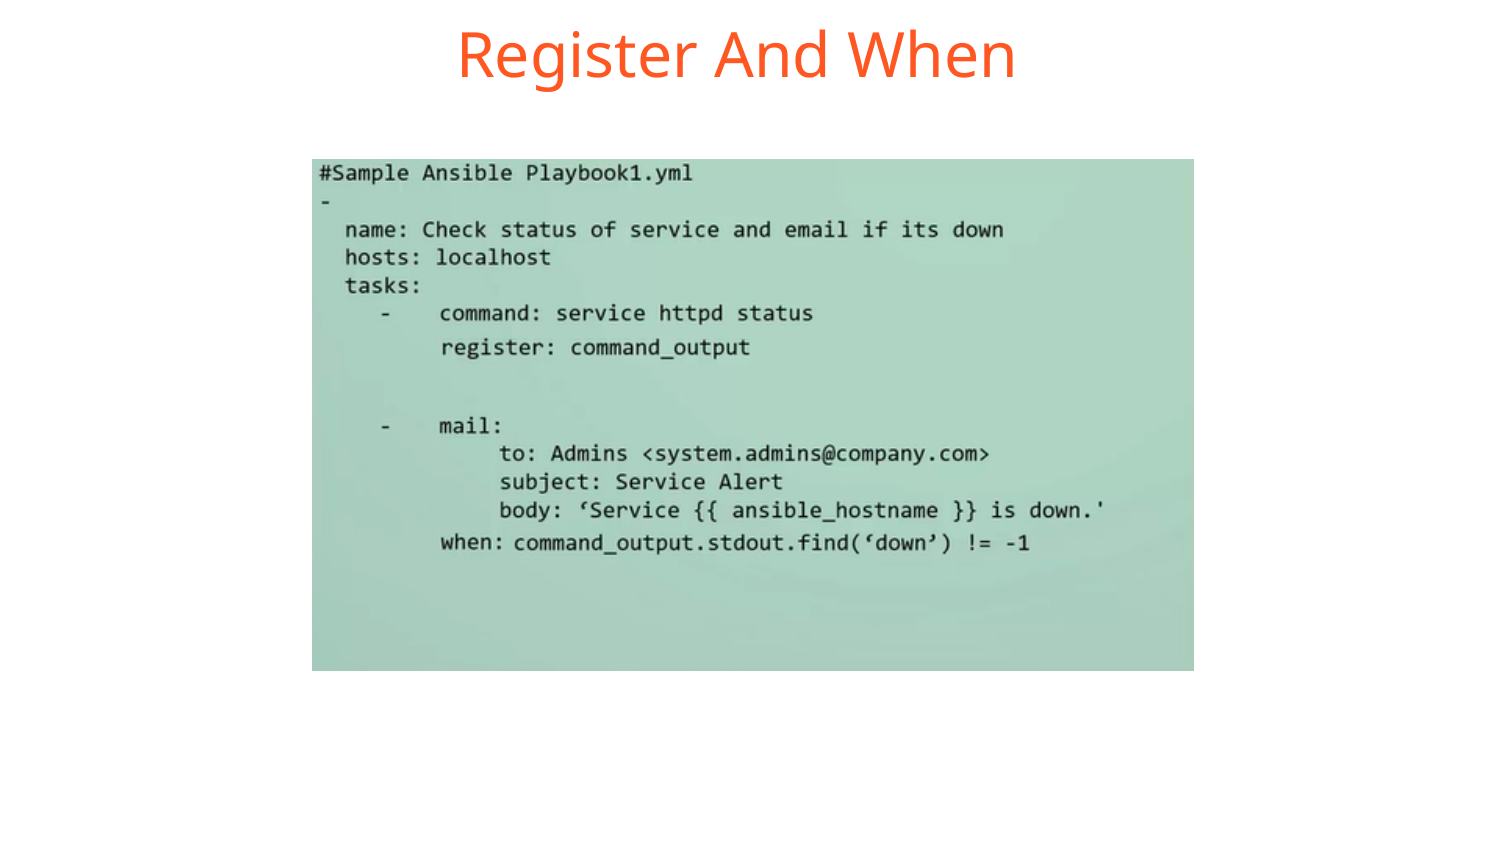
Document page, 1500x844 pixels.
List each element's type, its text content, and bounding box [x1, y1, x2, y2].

picture [312, 159, 1195, 671]
title Register And When [38, 0, 1437, 94]
